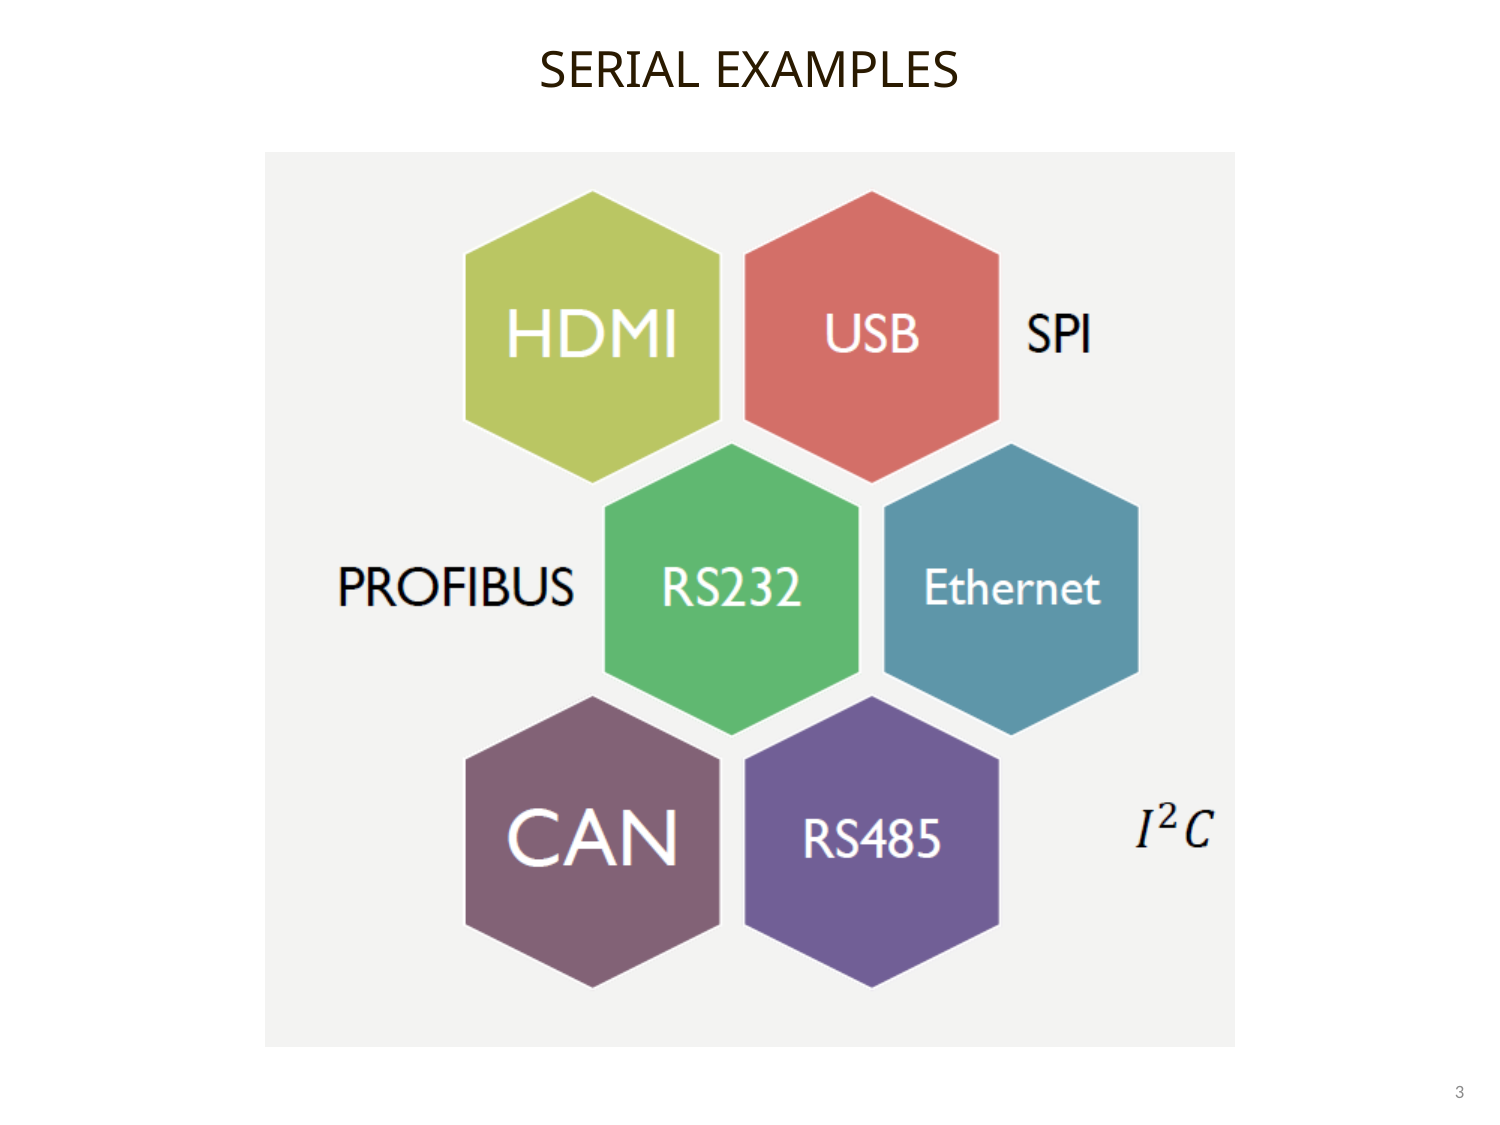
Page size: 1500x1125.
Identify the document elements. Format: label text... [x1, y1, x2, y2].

text_box SERIAL EXAMPLES [374, 30, 1125, 105]
picture [265, 152, 1235, 1047]
